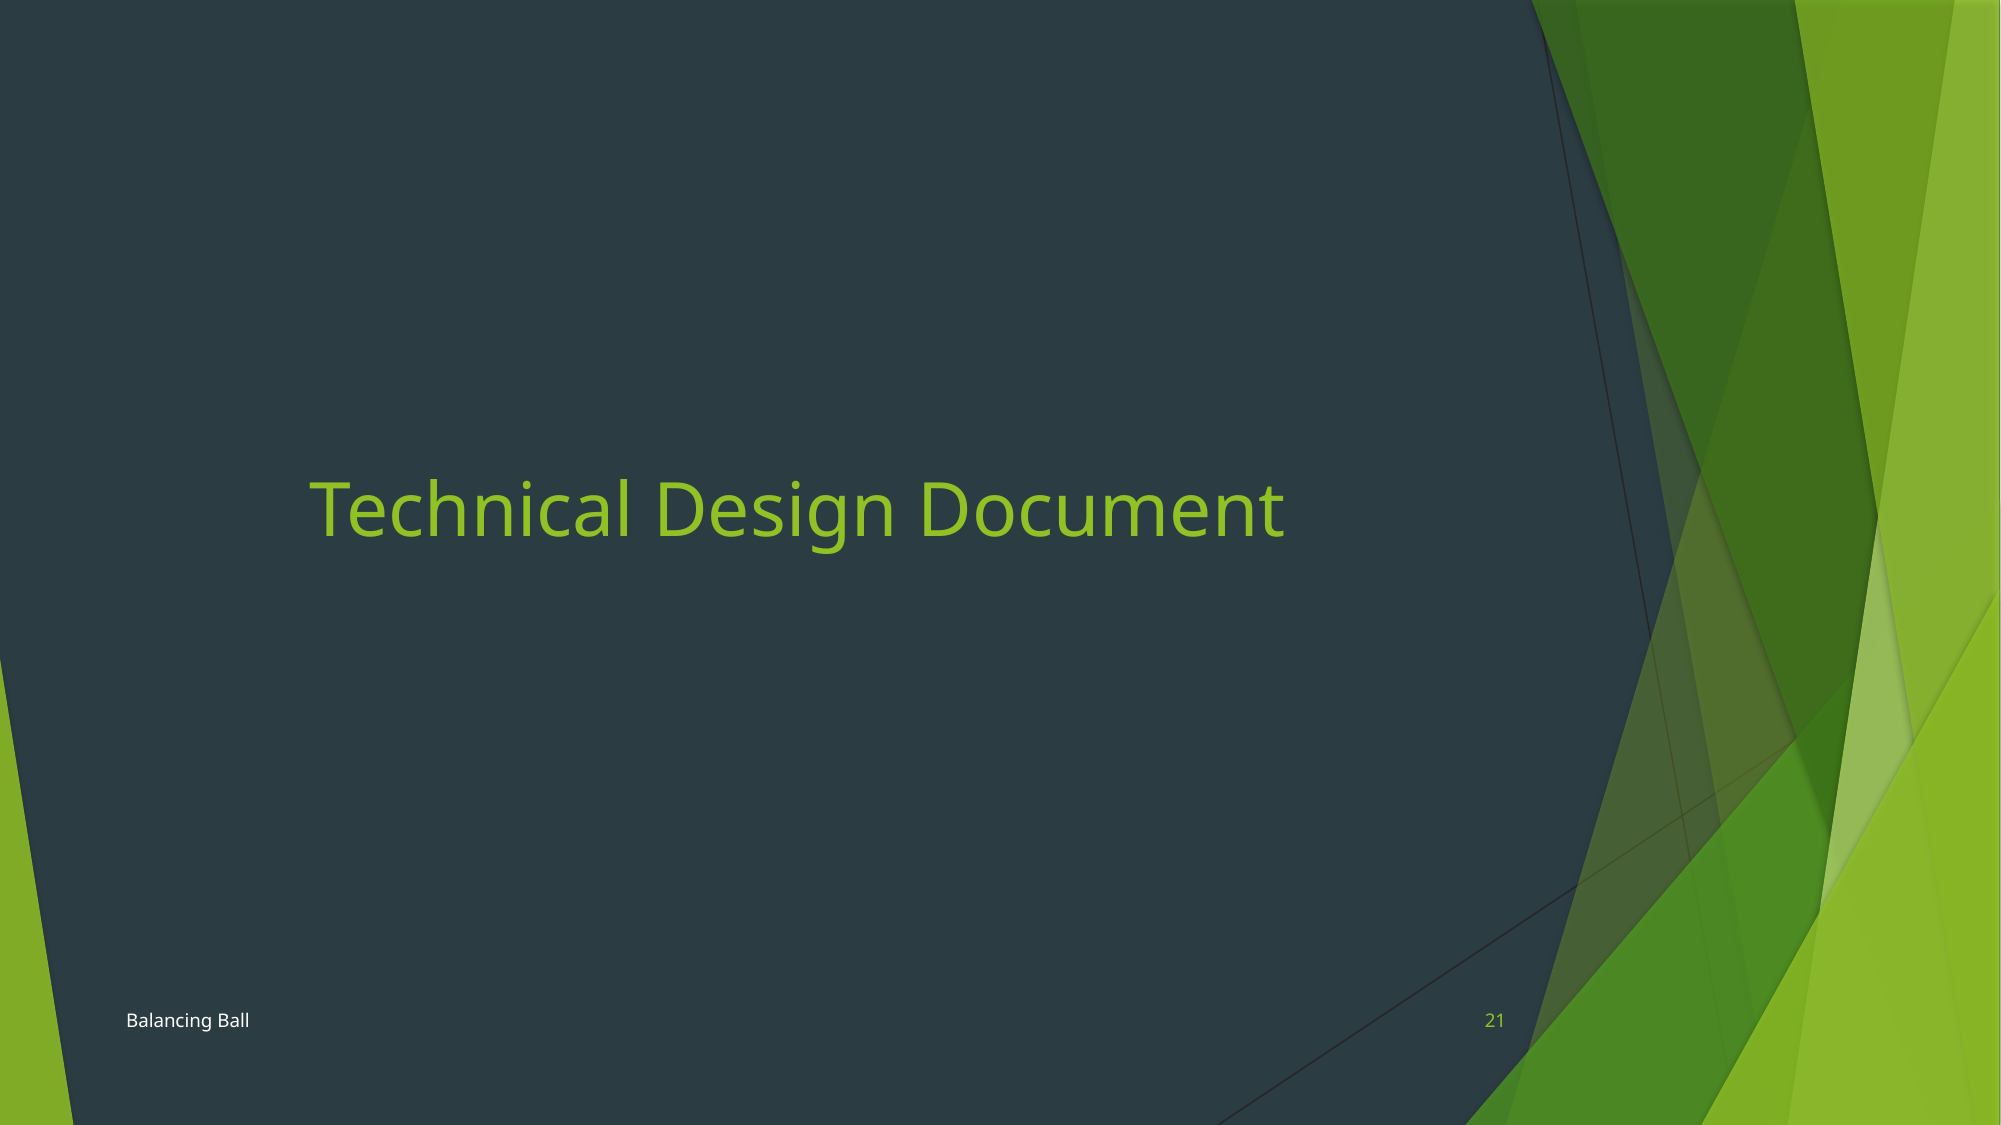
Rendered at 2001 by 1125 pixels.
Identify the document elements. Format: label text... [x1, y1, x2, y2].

footer Balancing Ball [111, 991, 1145, 1051]
slide_number 21 [1409, 991, 1522, 1051]
title Technical Design Document [294, 454, 1706, 671]
